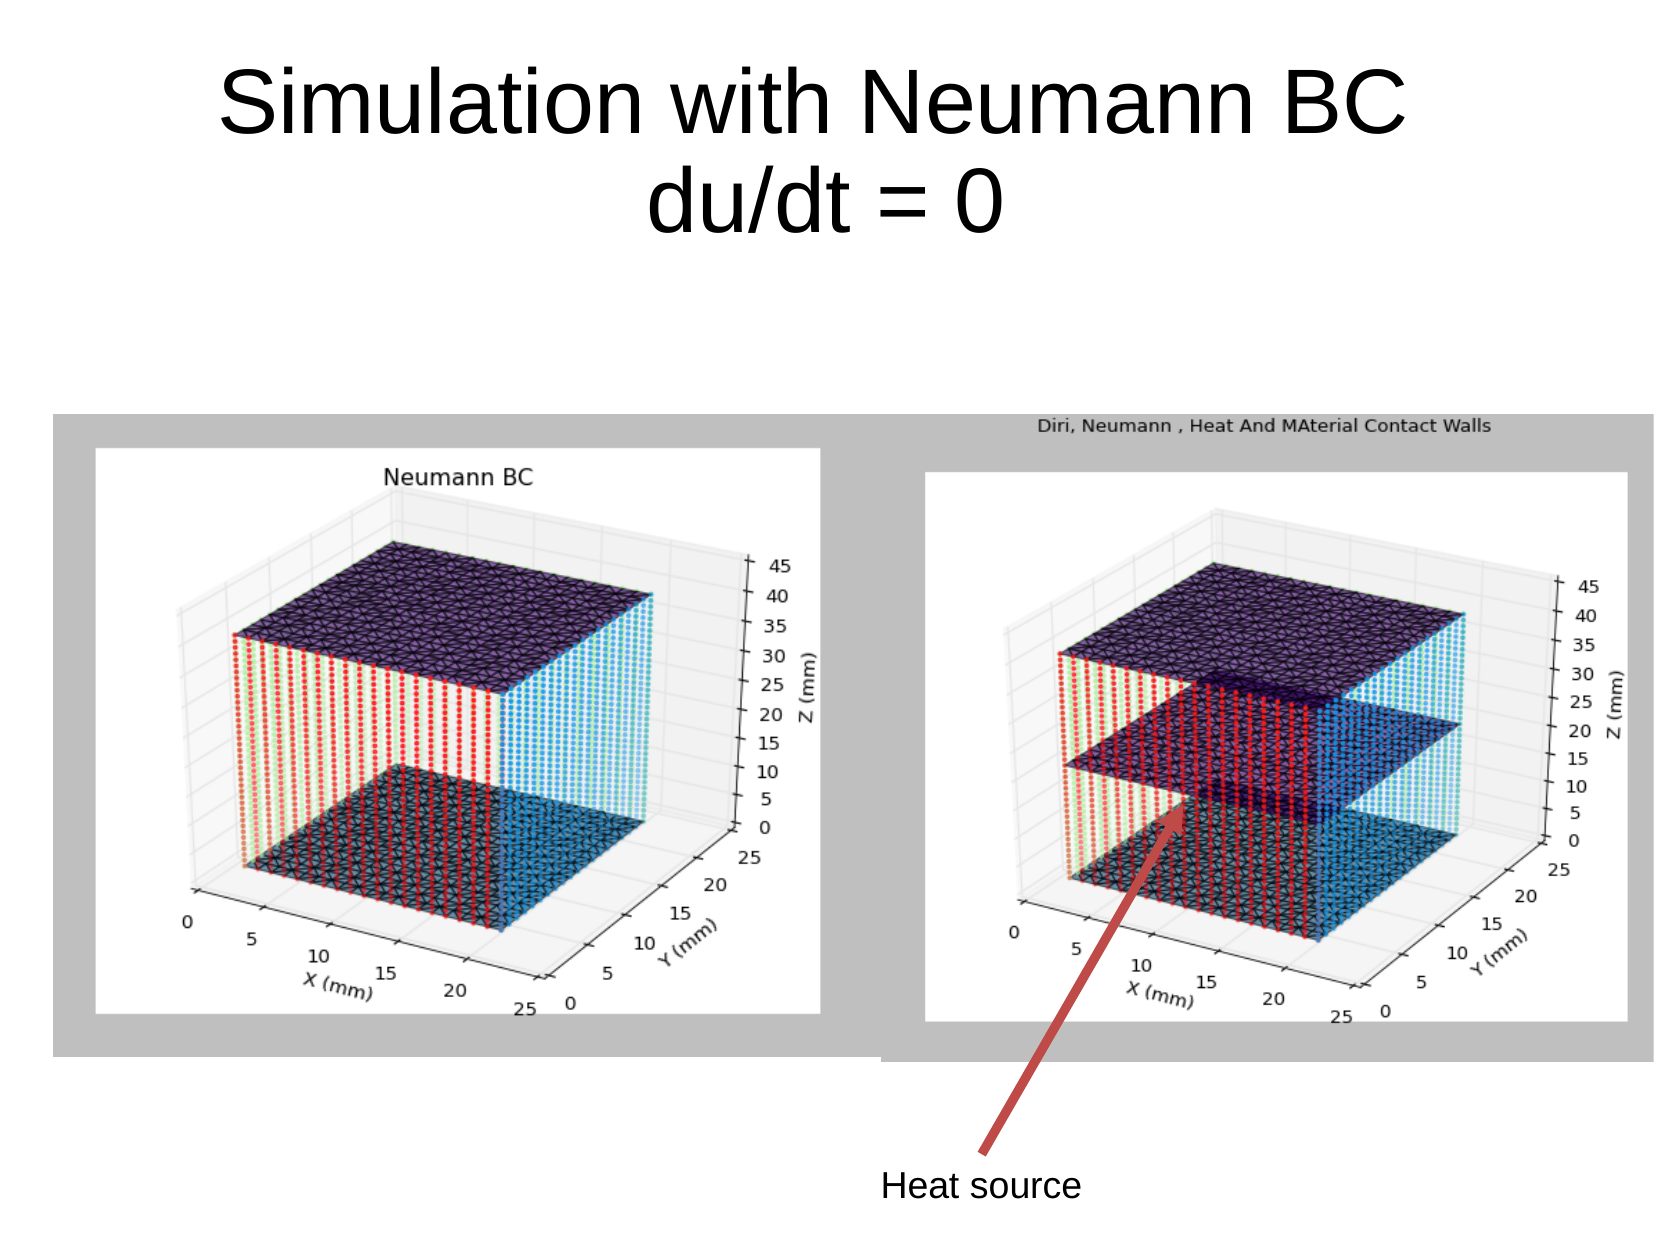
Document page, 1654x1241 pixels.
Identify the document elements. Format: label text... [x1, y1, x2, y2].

text_box Heat source [865, 1154, 1098, 1214]
picture [53, 414, 1654, 1062]
title Simulation with Neumann BC du/dt = 0 [82, 49, 1571, 257]
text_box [981, 803, 1184, 1155]
